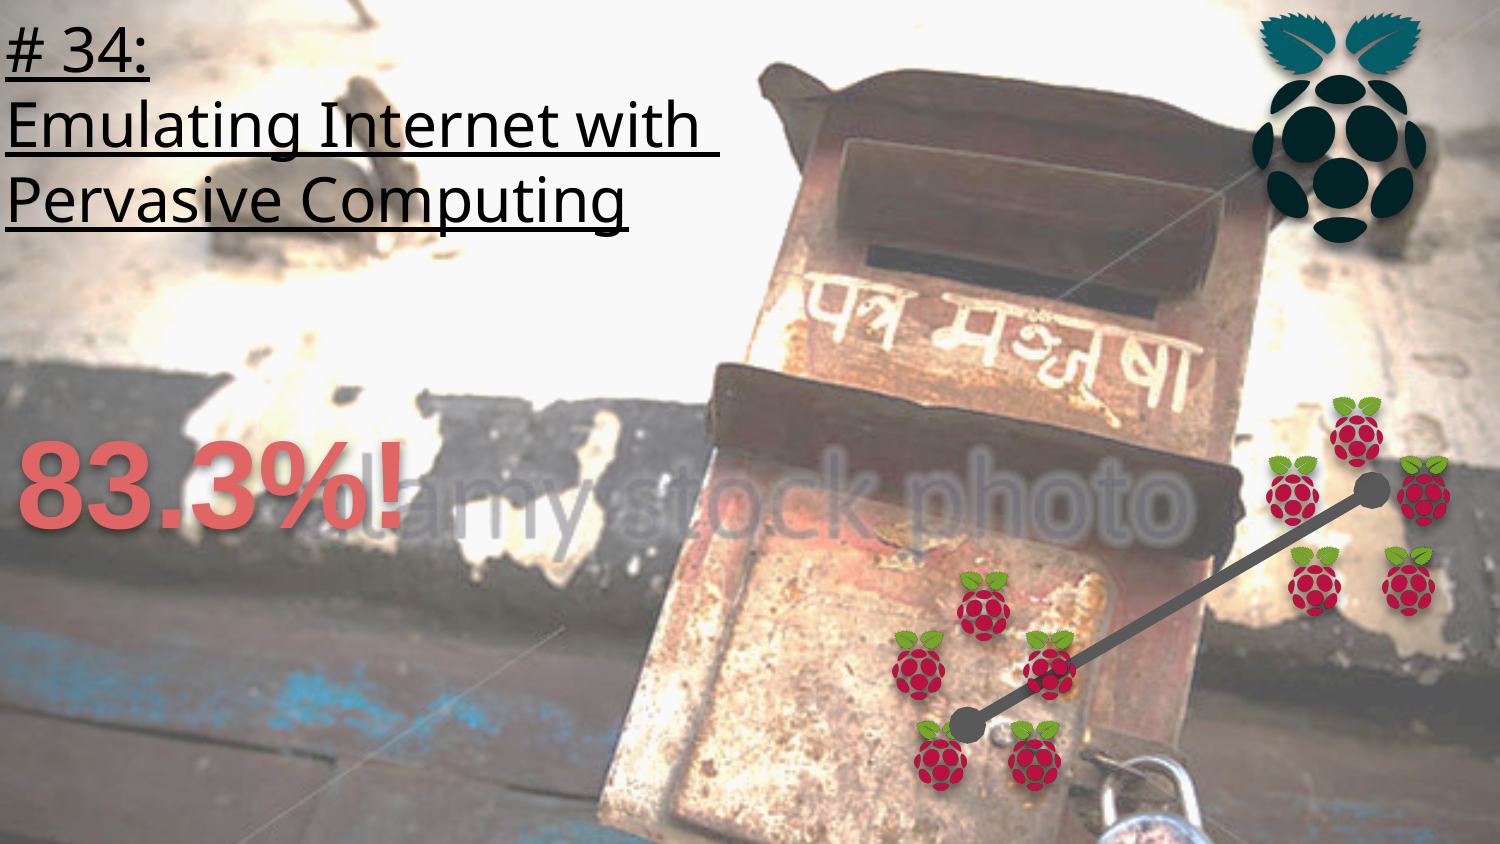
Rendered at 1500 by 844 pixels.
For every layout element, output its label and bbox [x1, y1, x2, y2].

picture [0, 0, 1500, 844]
text_box [967, 490, 1373, 726]
